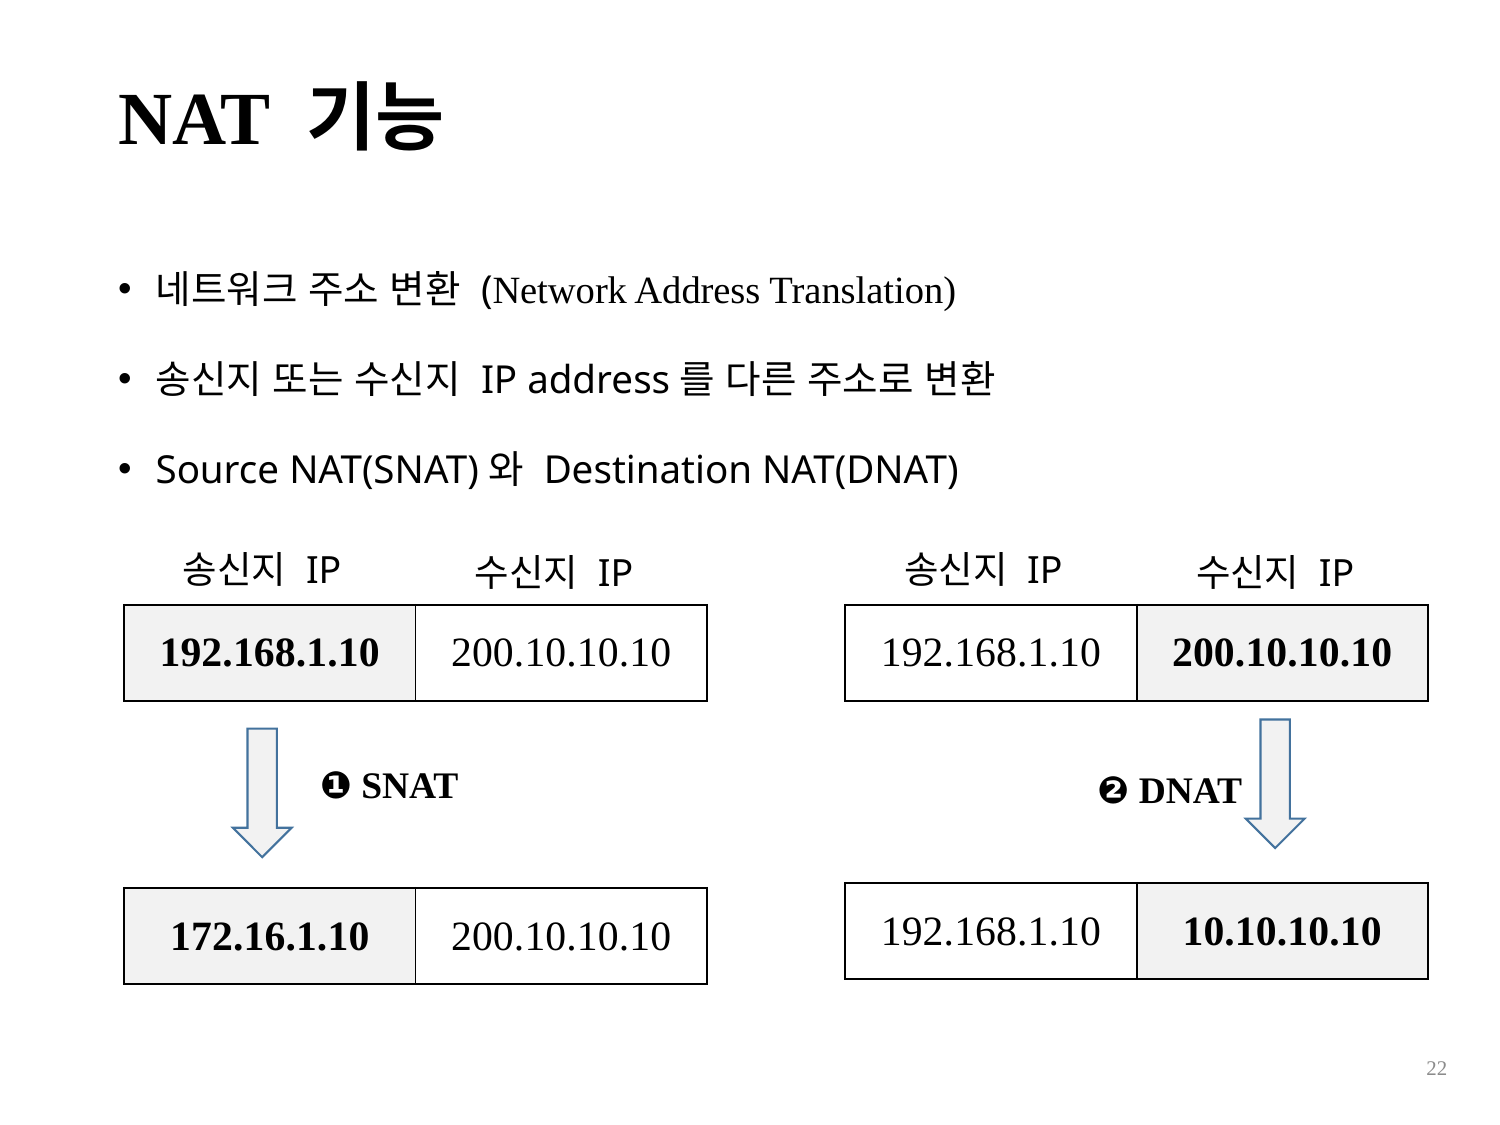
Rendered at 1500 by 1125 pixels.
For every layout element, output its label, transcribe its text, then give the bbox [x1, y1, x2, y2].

text_box 송신지 IP [168, 538, 357, 599]
title NAT 기능 [103, 72, 1397, 182]
text_box 송신지 IP [889, 538, 1078, 599]
text_box 수신지 IP [1181, 541, 1370, 602]
table_header 192.168.1.10 [846, 606, 1136, 700]
table_header 200.10.10.10 [416, 889, 706, 983]
table_header 10.10.10.10 [1138, 884, 1427, 978]
slide_number 22 [1124, 1037, 1463, 1097]
table_header 200.10.10.10 [1138, 606, 1427, 700]
text_box ❷ DNAT [1082, 758, 1258, 819]
text_box [230, 727, 295, 859]
text_box [1244, 718, 1308, 850]
text_box ❶ SNAT [305, 753, 474, 814]
table_header 192.168.1.10 [125, 606, 415, 700]
text_box 수신지 IP [460, 541, 649, 602]
table_header 172.16.1.10 [125, 889, 415, 983]
table_header 200.10.10.10 [416, 606, 706, 700]
list 네트워크 주소 변환 (Network Address Translation) 송신지 또는 수신지 IP address를 다른 주소로 변환 Source NAT(SNAT)와 Destination NAT(DNAT) [103, 234, 1397, 949]
table_header 192.168.1.10 [846, 884, 1136, 978]
